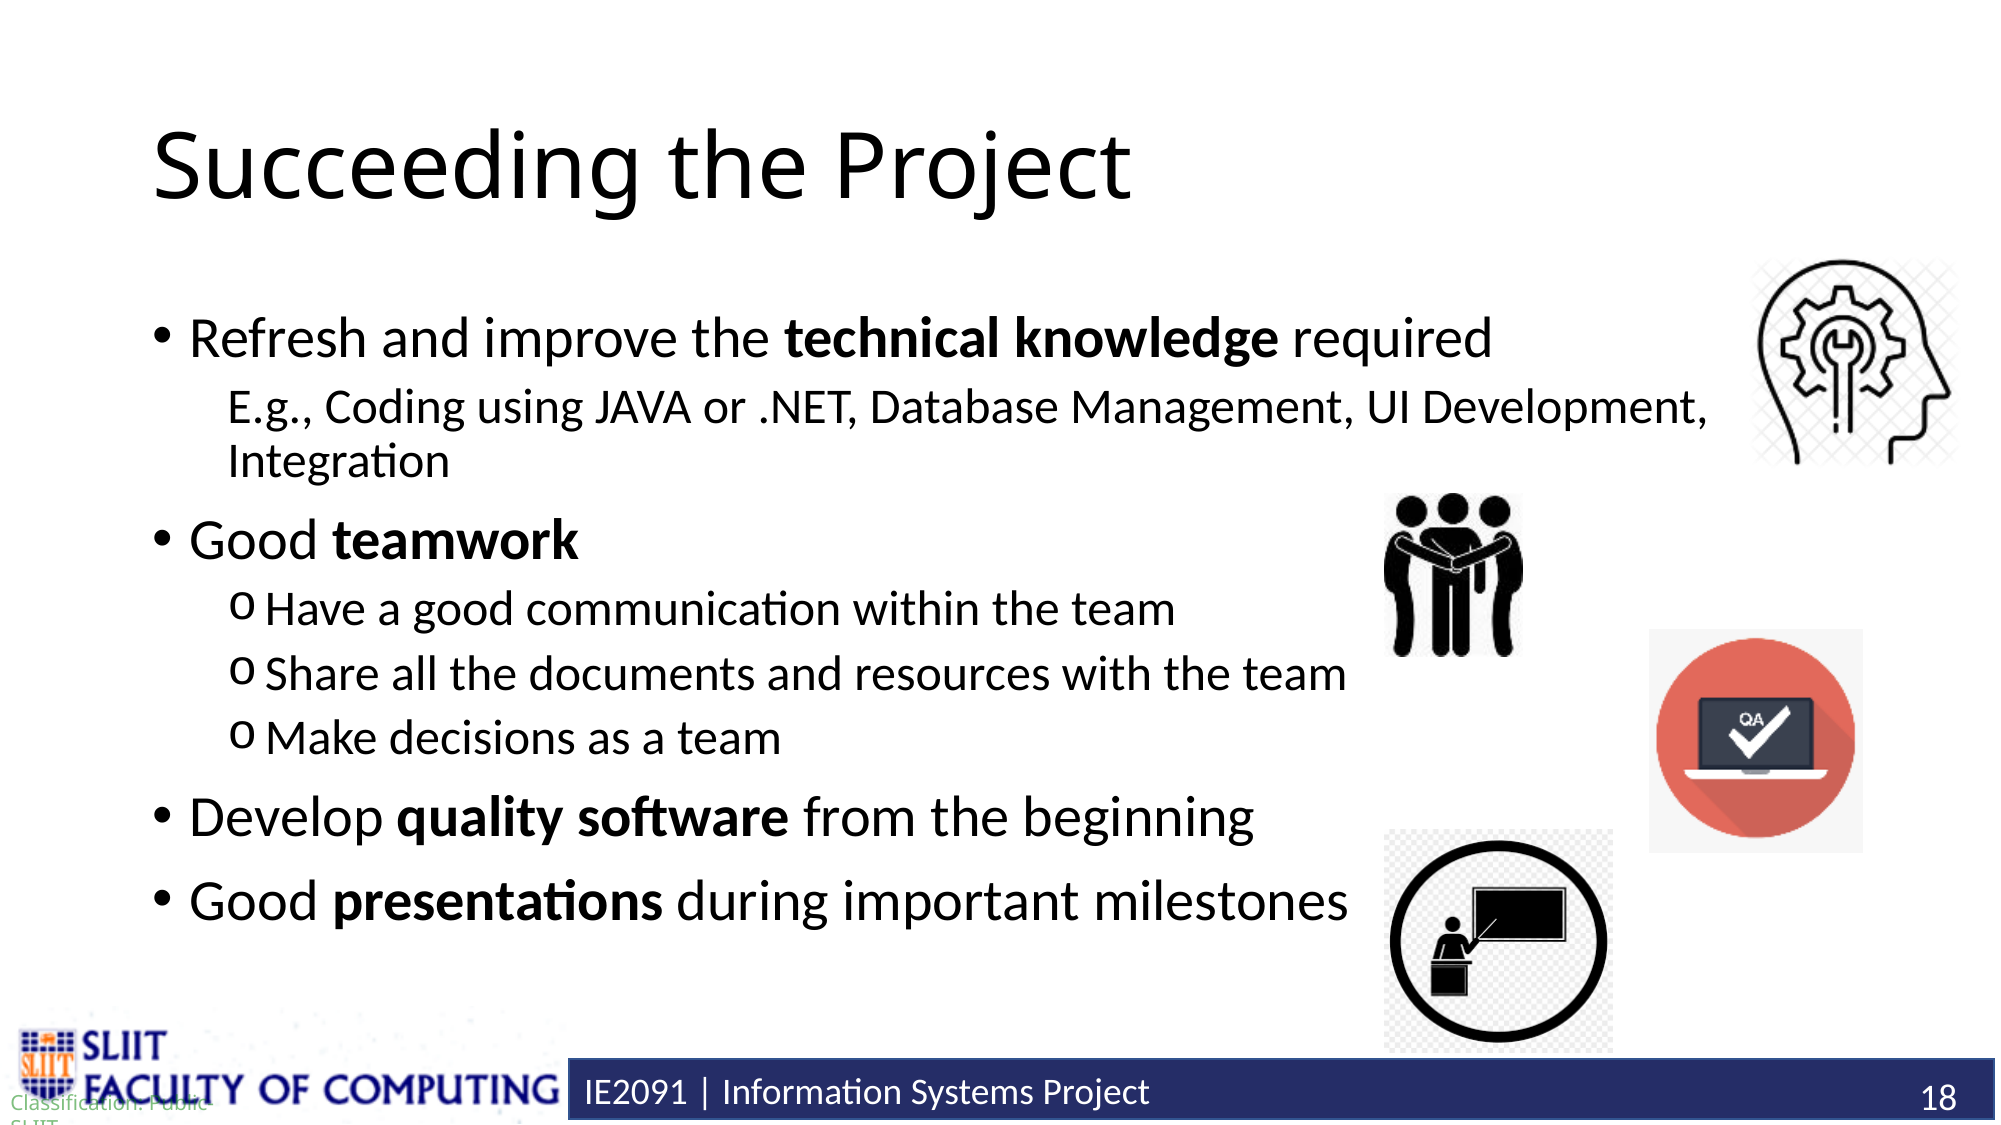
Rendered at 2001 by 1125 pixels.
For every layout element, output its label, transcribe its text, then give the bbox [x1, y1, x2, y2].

list Refresh and improve the technical knowledge required E.g., Coding using JAVA or .NET, Database Management, UI Development, Integration Good teamwork Have a good communication within the team Share all the documents and resources with the team Make decisions as a team Develop quality software from the beginning Good presentations during important milestones [137, 299, 1863, 1014]
picture [0, 1006, 568, 1124]
picture [1649, 629, 1863, 853]
picture [1384, 493, 1523, 657]
picture [1748, 256, 1961, 469]
title Succeeding the Project [137, 59, 1863, 278]
slide_number 18 [1904, 1065, 2000, 1125]
picture [1384, 829, 1613, 1053]
